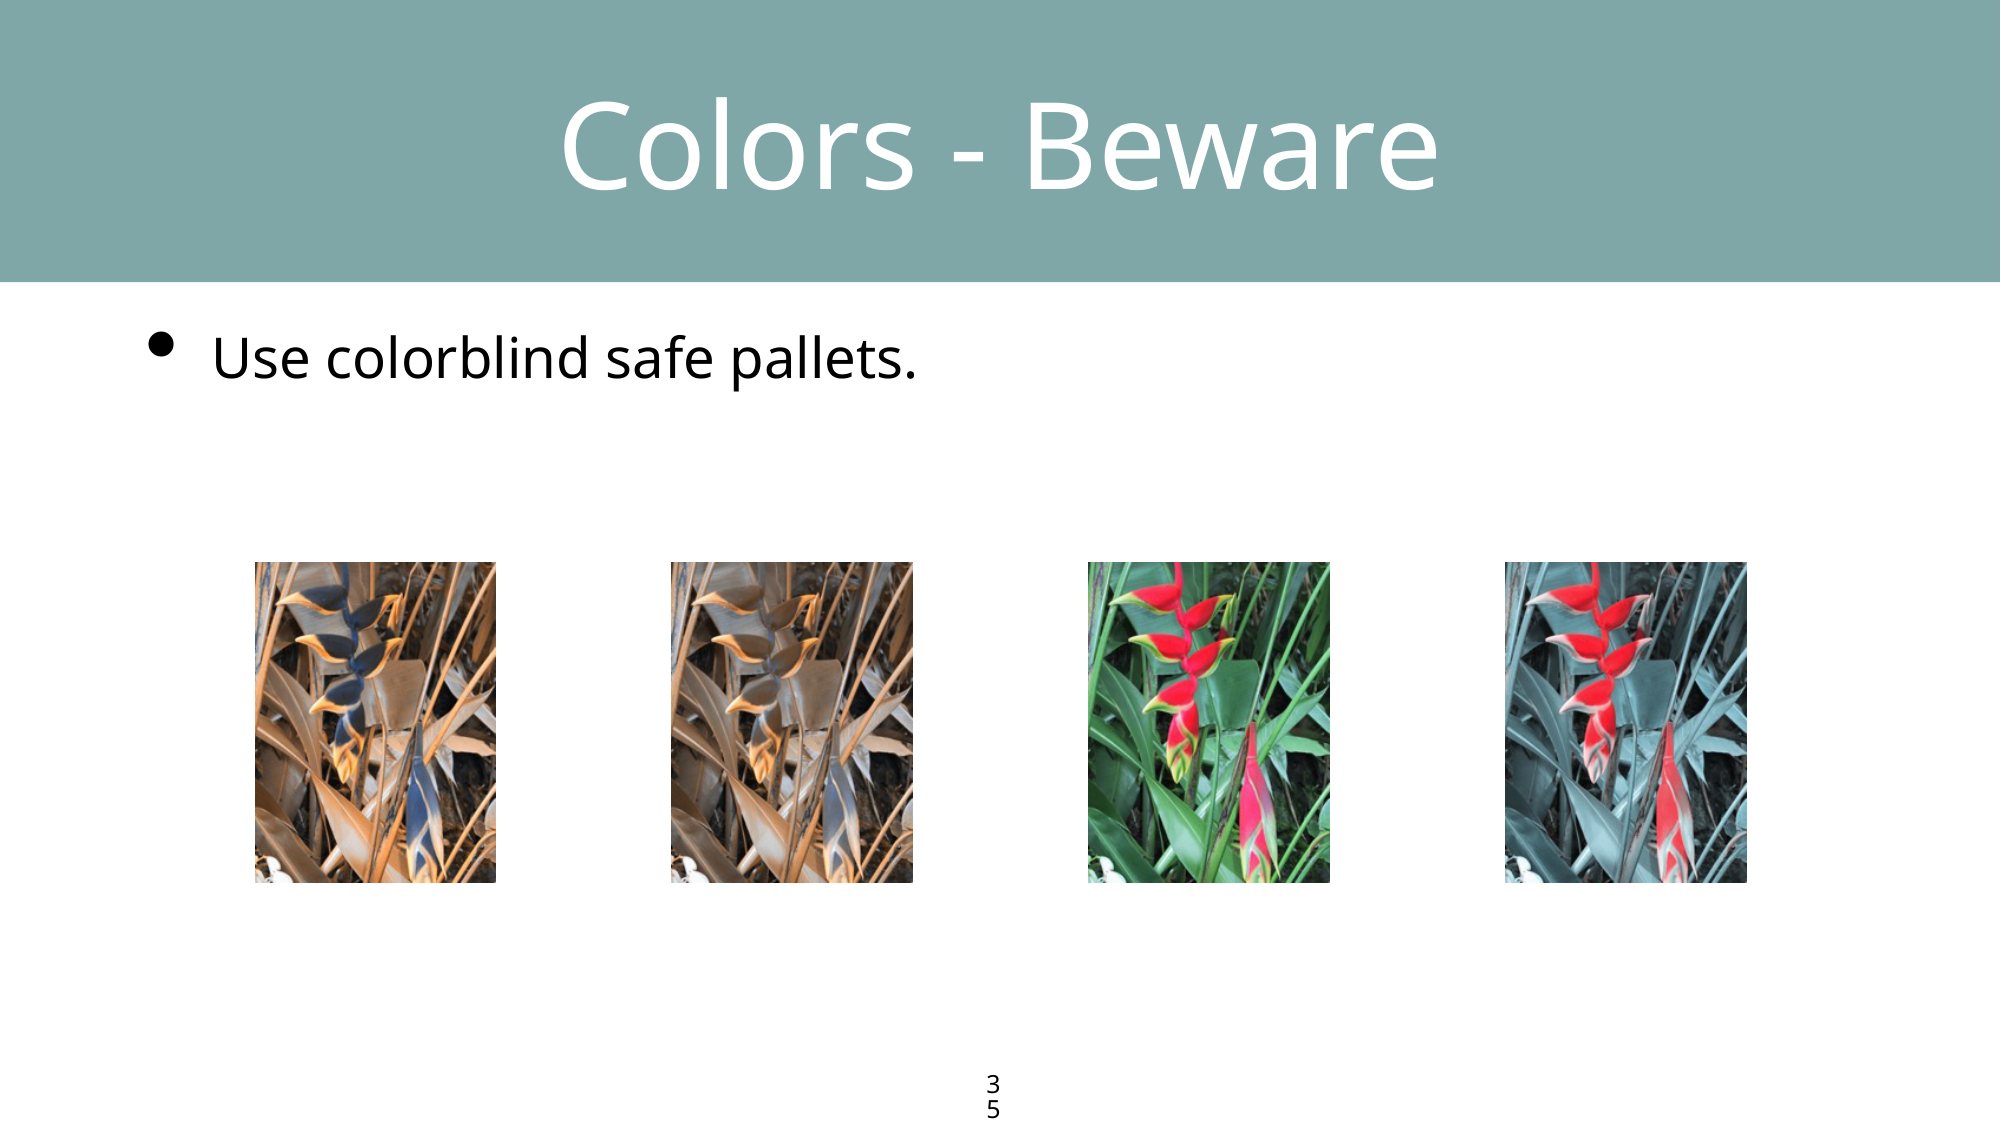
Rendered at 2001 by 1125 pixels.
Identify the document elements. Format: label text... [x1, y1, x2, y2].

picture [254, 562, 496, 884]
text_box Use colorblind safe pallets. [104, 314, 2000, 1021]
picture [671, 562, 913, 884]
text_box Colors - Beware [0, 0, 2000, 283]
picture [1505, 562, 1747, 884]
slide_number 35 [977, 1063, 1021, 1112]
picture [1088, 562, 1330, 884]
